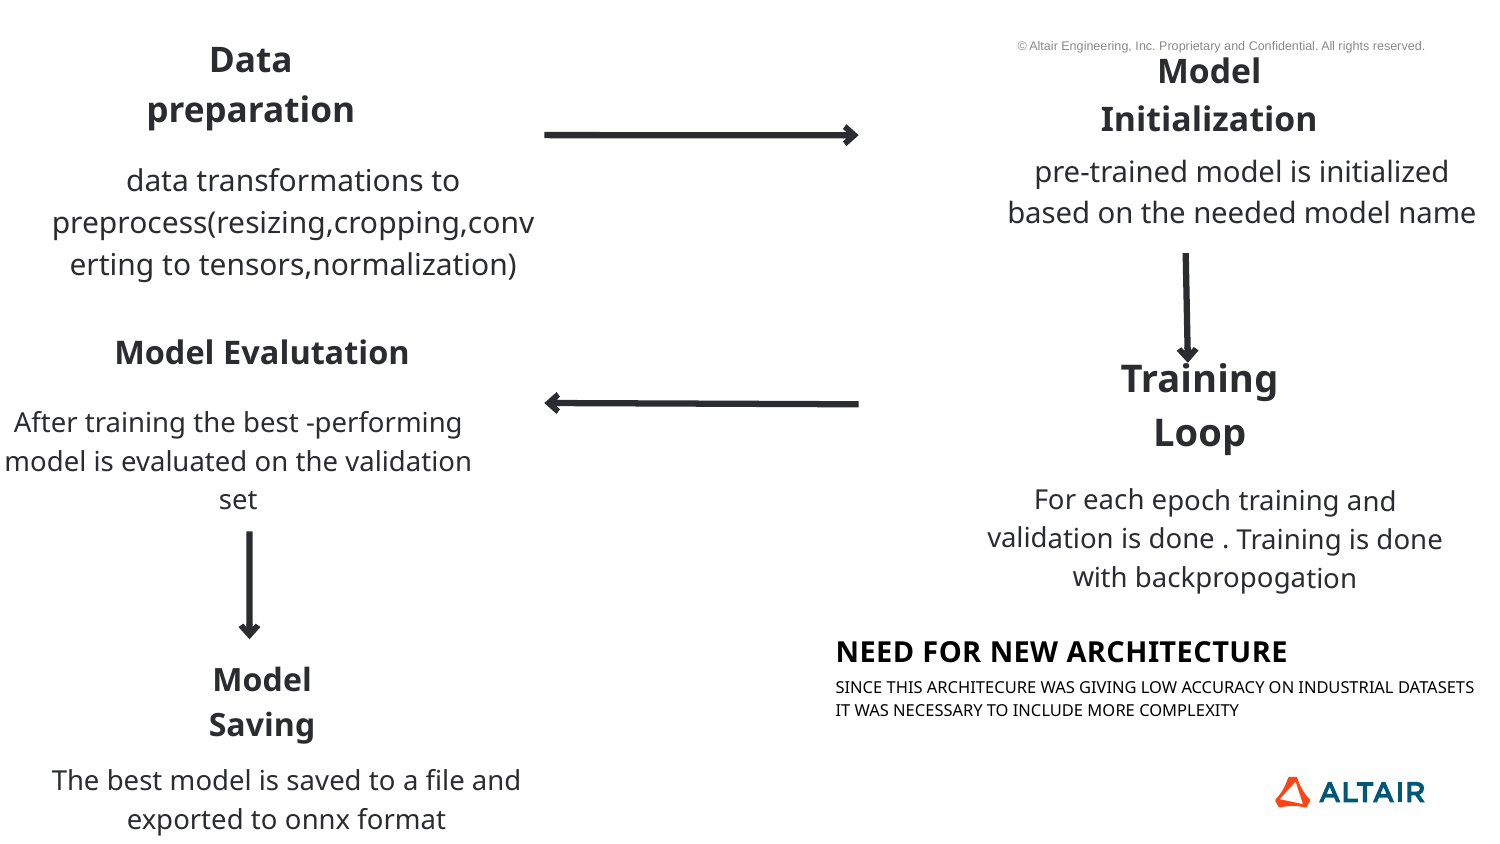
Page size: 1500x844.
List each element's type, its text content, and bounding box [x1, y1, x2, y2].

text_box [1180, 253, 1195, 363]
text_box For each epoch training and validation is done . Training is done with backpropogation [974, 475, 1456, 595]
text_box Model Saving [156, 652, 368, 743]
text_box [835, 633, 1479, 719]
text_box [242, 531, 257, 640]
text_box Model Initialization [1049, 43, 1369, 138]
text_box The best model is saved to a file and exported to onnx format [28, 757, 545, 835]
text_box After training the best -performing model is evaluated on the validation set [0, 399, 477, 516]
text_box data transformations to preprocess(resizing,cropping,converting to tensors,normalization) [47, 155, 540, 282]
text_box Model Evalutation [80, 325, 444, 399]
text_box [544, 395, 859, 411]
text_box pre-trained model is initialized based on the needed model name [996, 147, 1489, 230]
text_box Data preparation [103, 30, 399, 77]
text_box Training Loop [1071, 346, 1328, 454]
